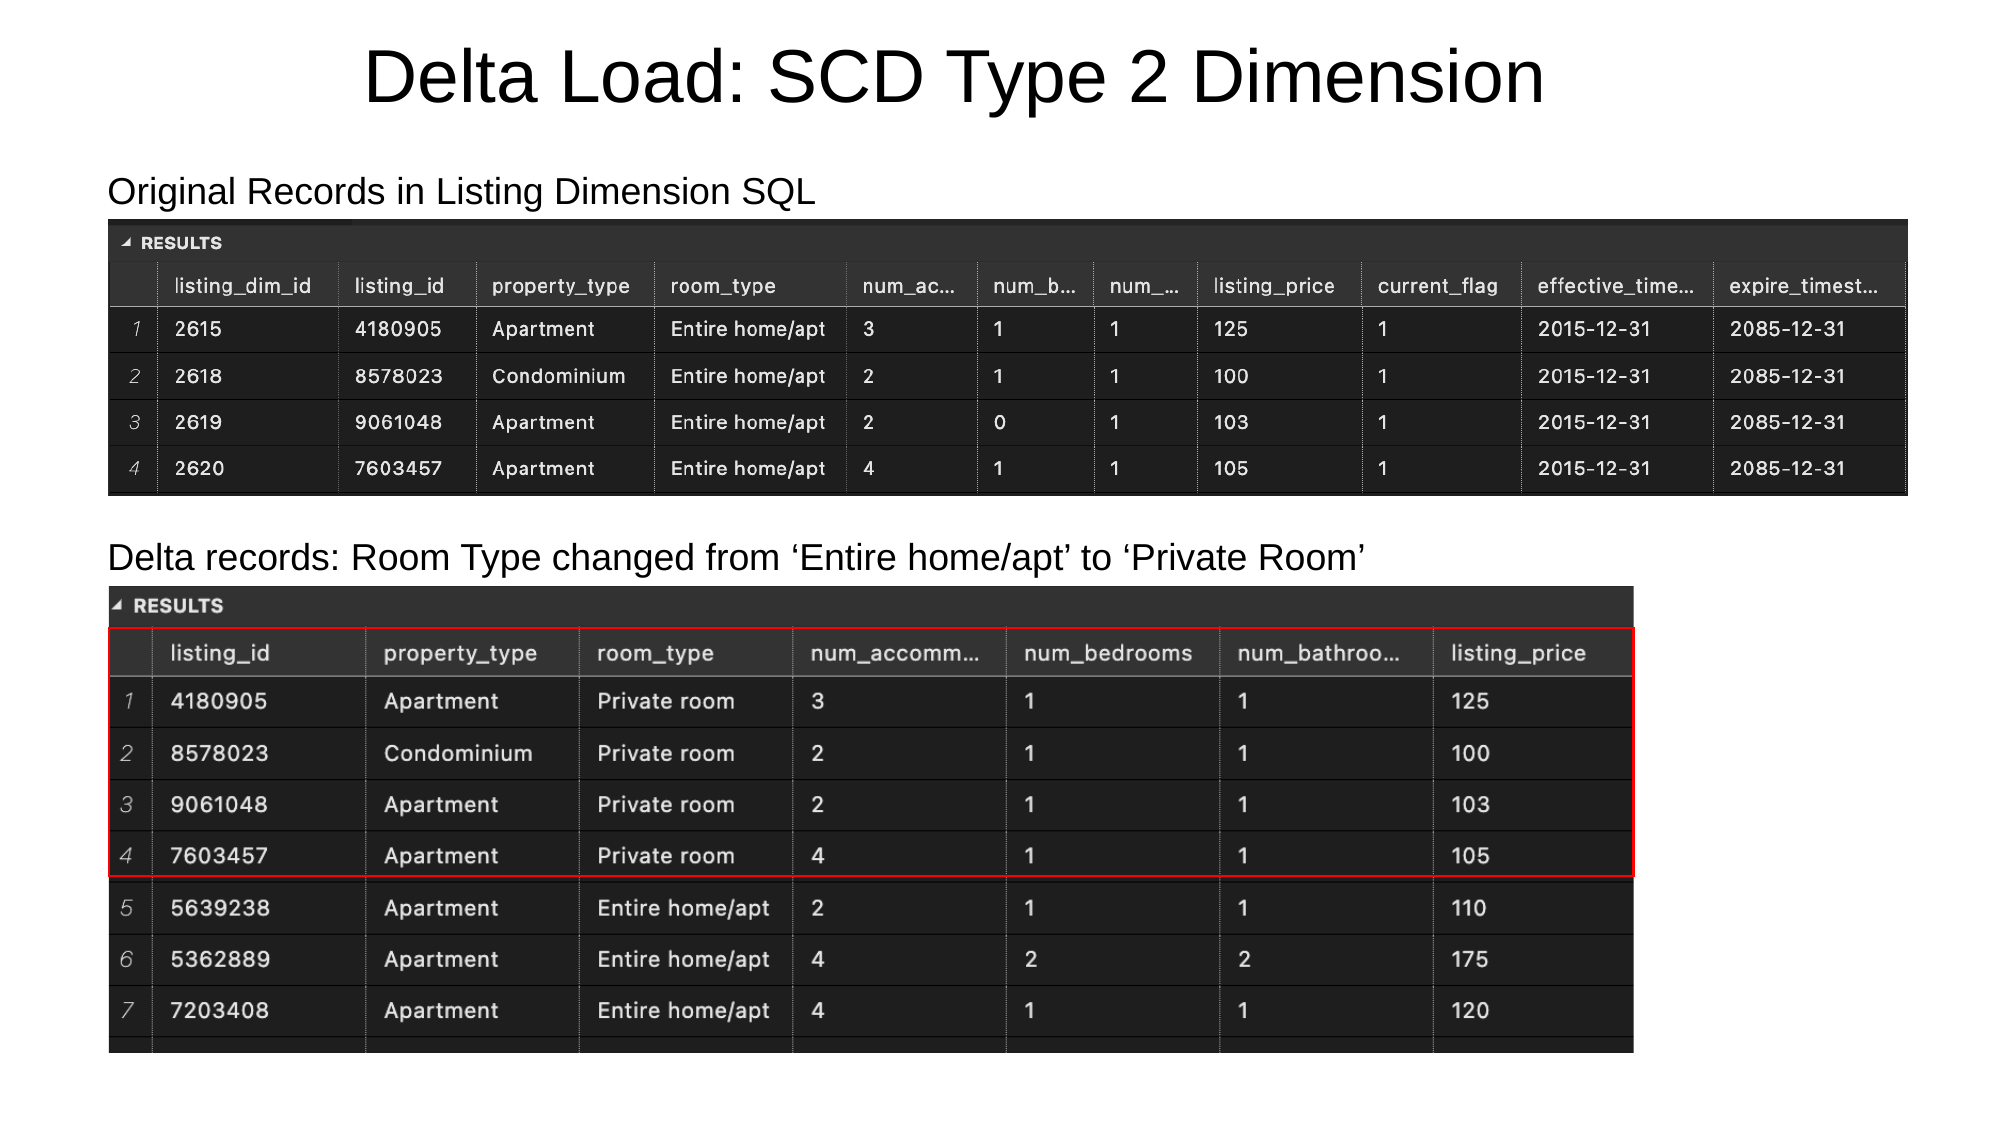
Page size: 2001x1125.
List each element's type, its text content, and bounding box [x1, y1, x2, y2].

title Delta Load: SCD Type 2 Dimension [92, 19, 1797, 137]
picture [108, 219, 1908, 496]
text_box Delta records: Room Type changed from ‘Entire home/apt’ to ‘Private Room’ [92, 525, 1505, 586]
text_box Original Records in Listing Dimension SQL [92, 159, 1093, 220]
picture [108, 586, 1634, 1053]
